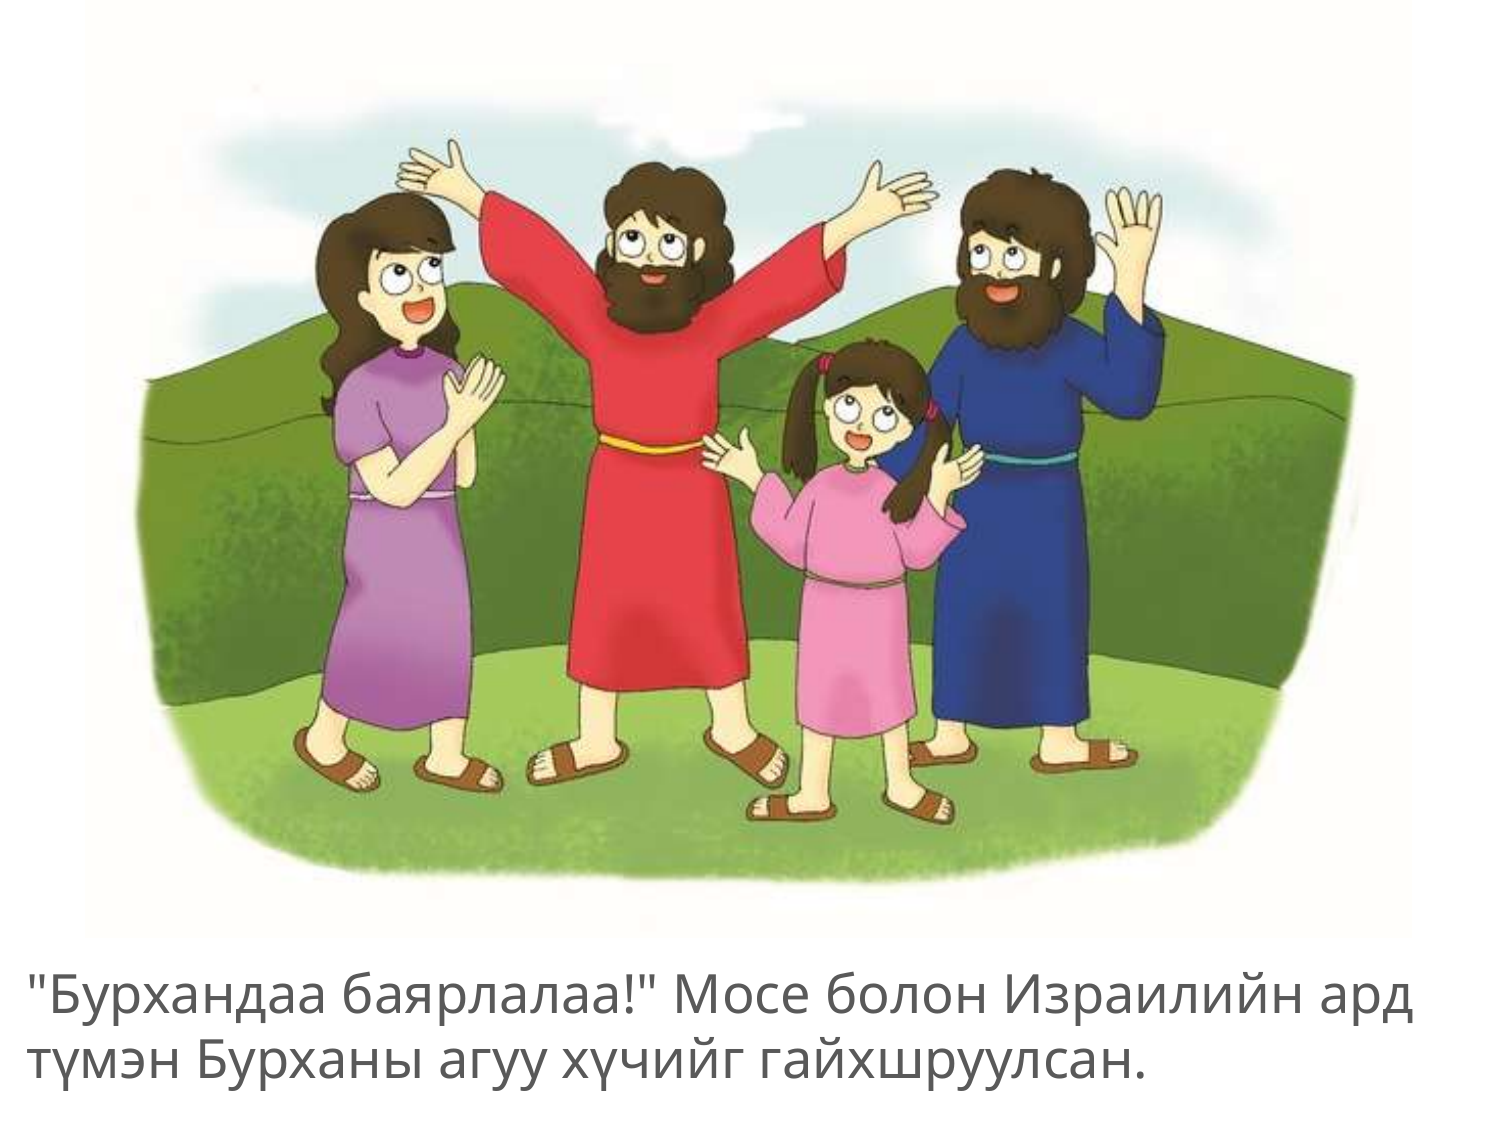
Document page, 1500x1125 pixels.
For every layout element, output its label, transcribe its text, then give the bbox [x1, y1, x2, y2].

picture [85, 0, 1412, 938]
text_box "Бурхандаа баярлалаа!" Мосе болон Израилийн ард түмэн Бурханы агуу хүчийг гайхшруулсан. [11, 952, 1498, 1097]
